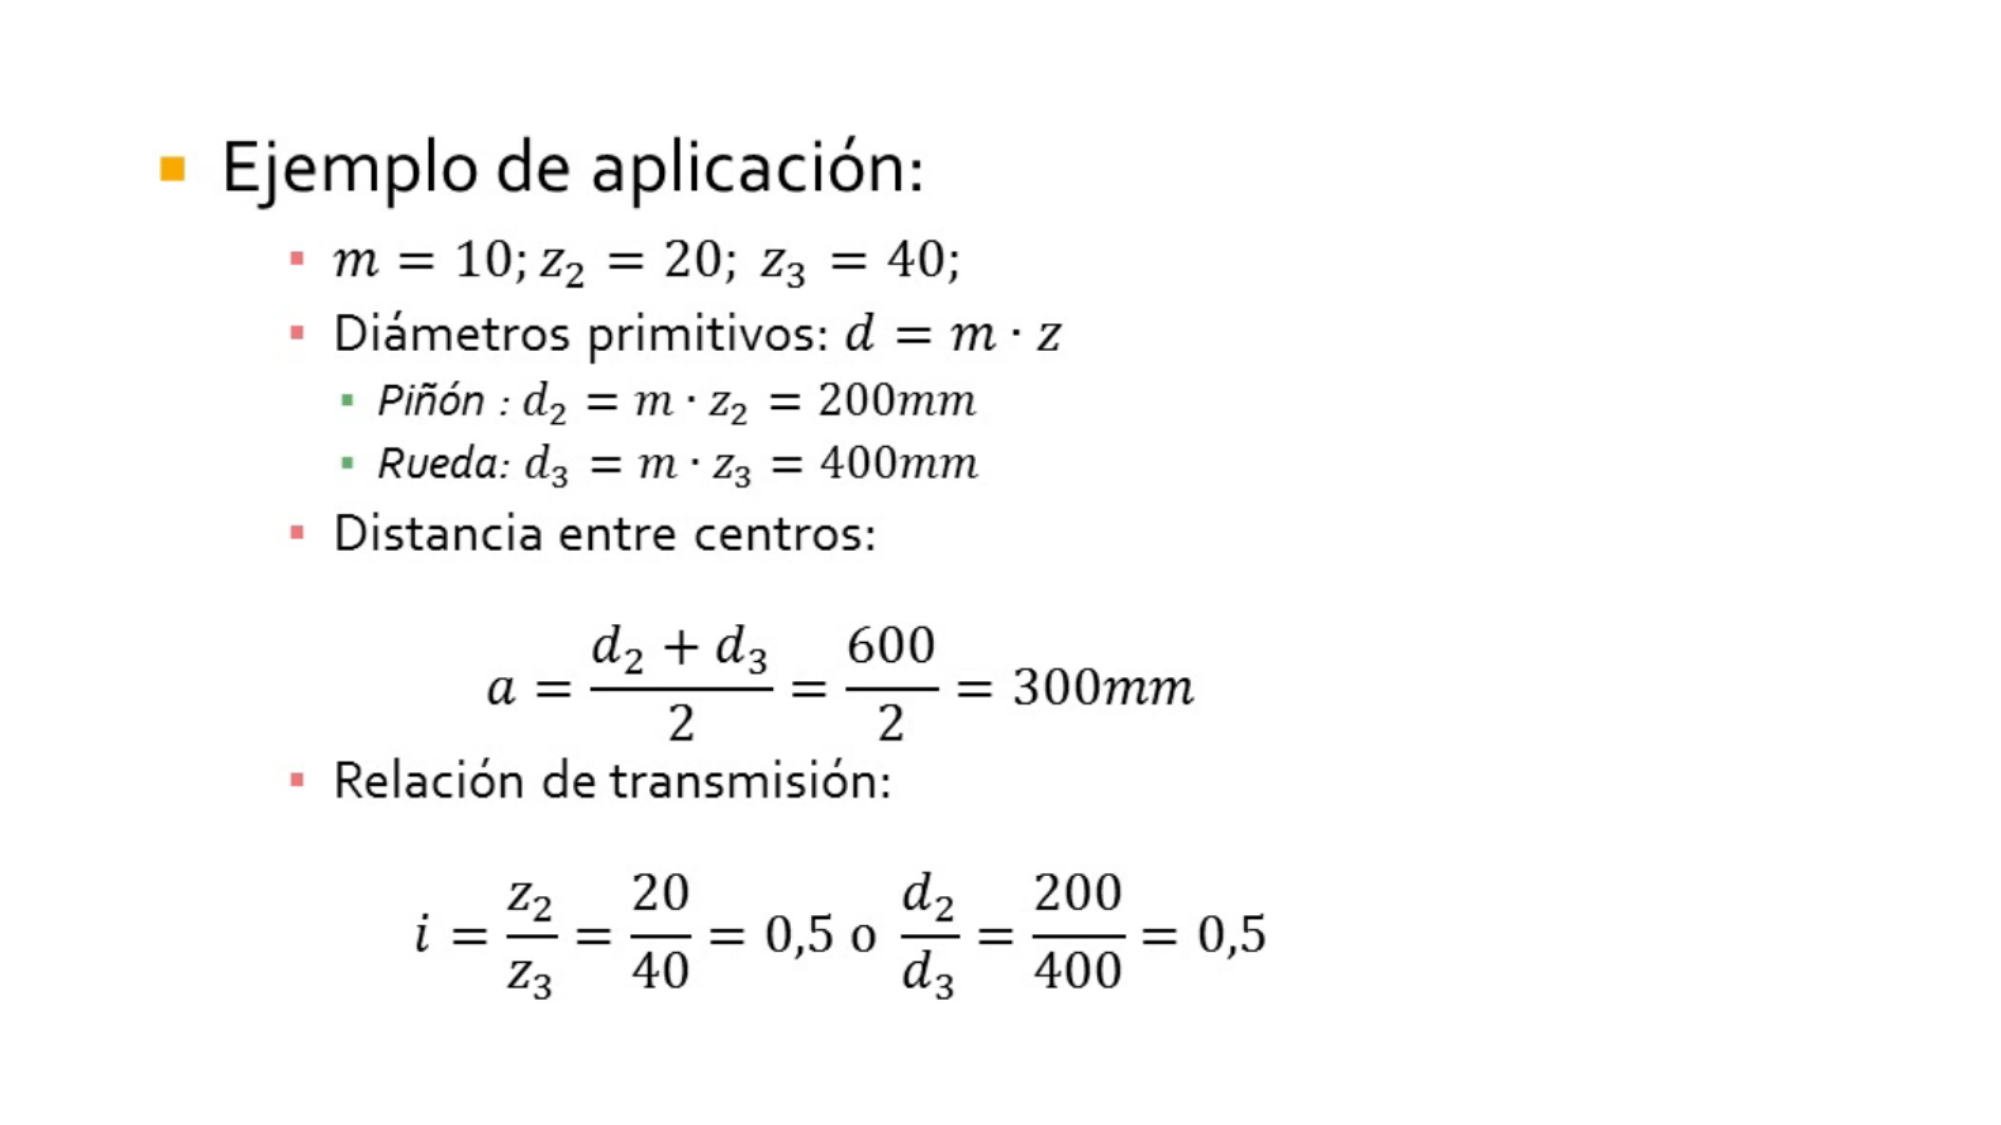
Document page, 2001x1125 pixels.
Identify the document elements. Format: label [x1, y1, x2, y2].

picture [107, 86, 1804, 1087]
